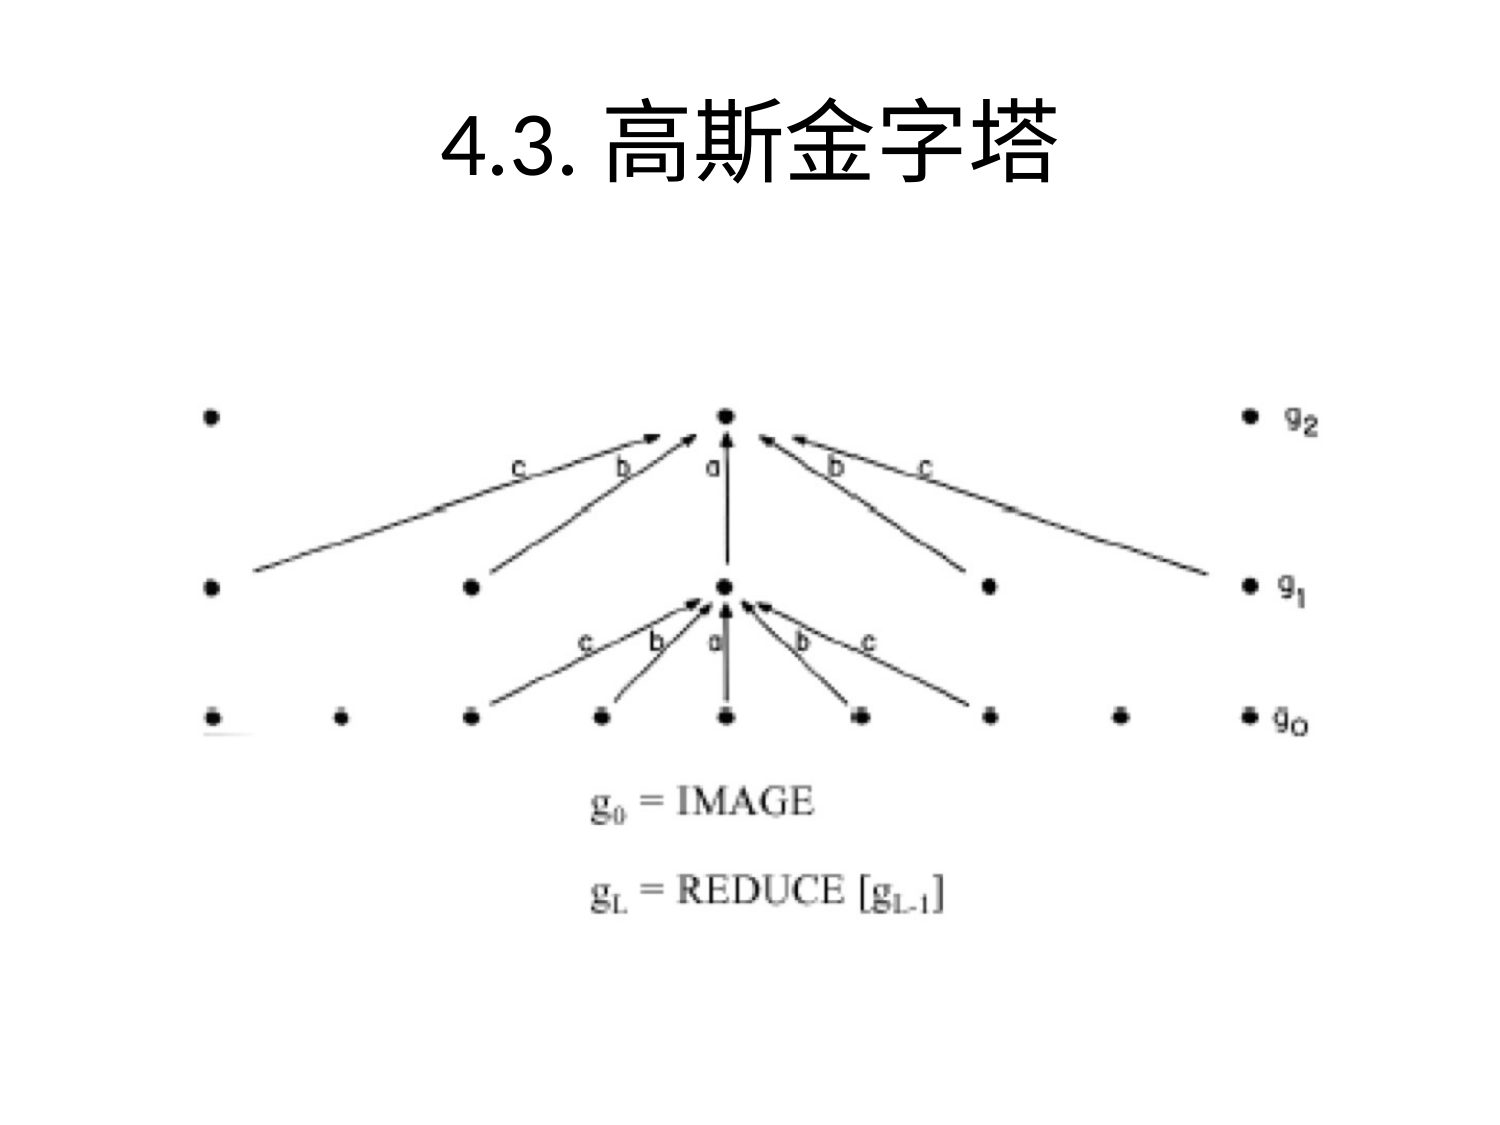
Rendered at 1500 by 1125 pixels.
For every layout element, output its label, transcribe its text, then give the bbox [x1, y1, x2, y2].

picture [147, 362, 1353, 946]
title 4.3.高斯金字塔 [75, 45, 1425, 233]
